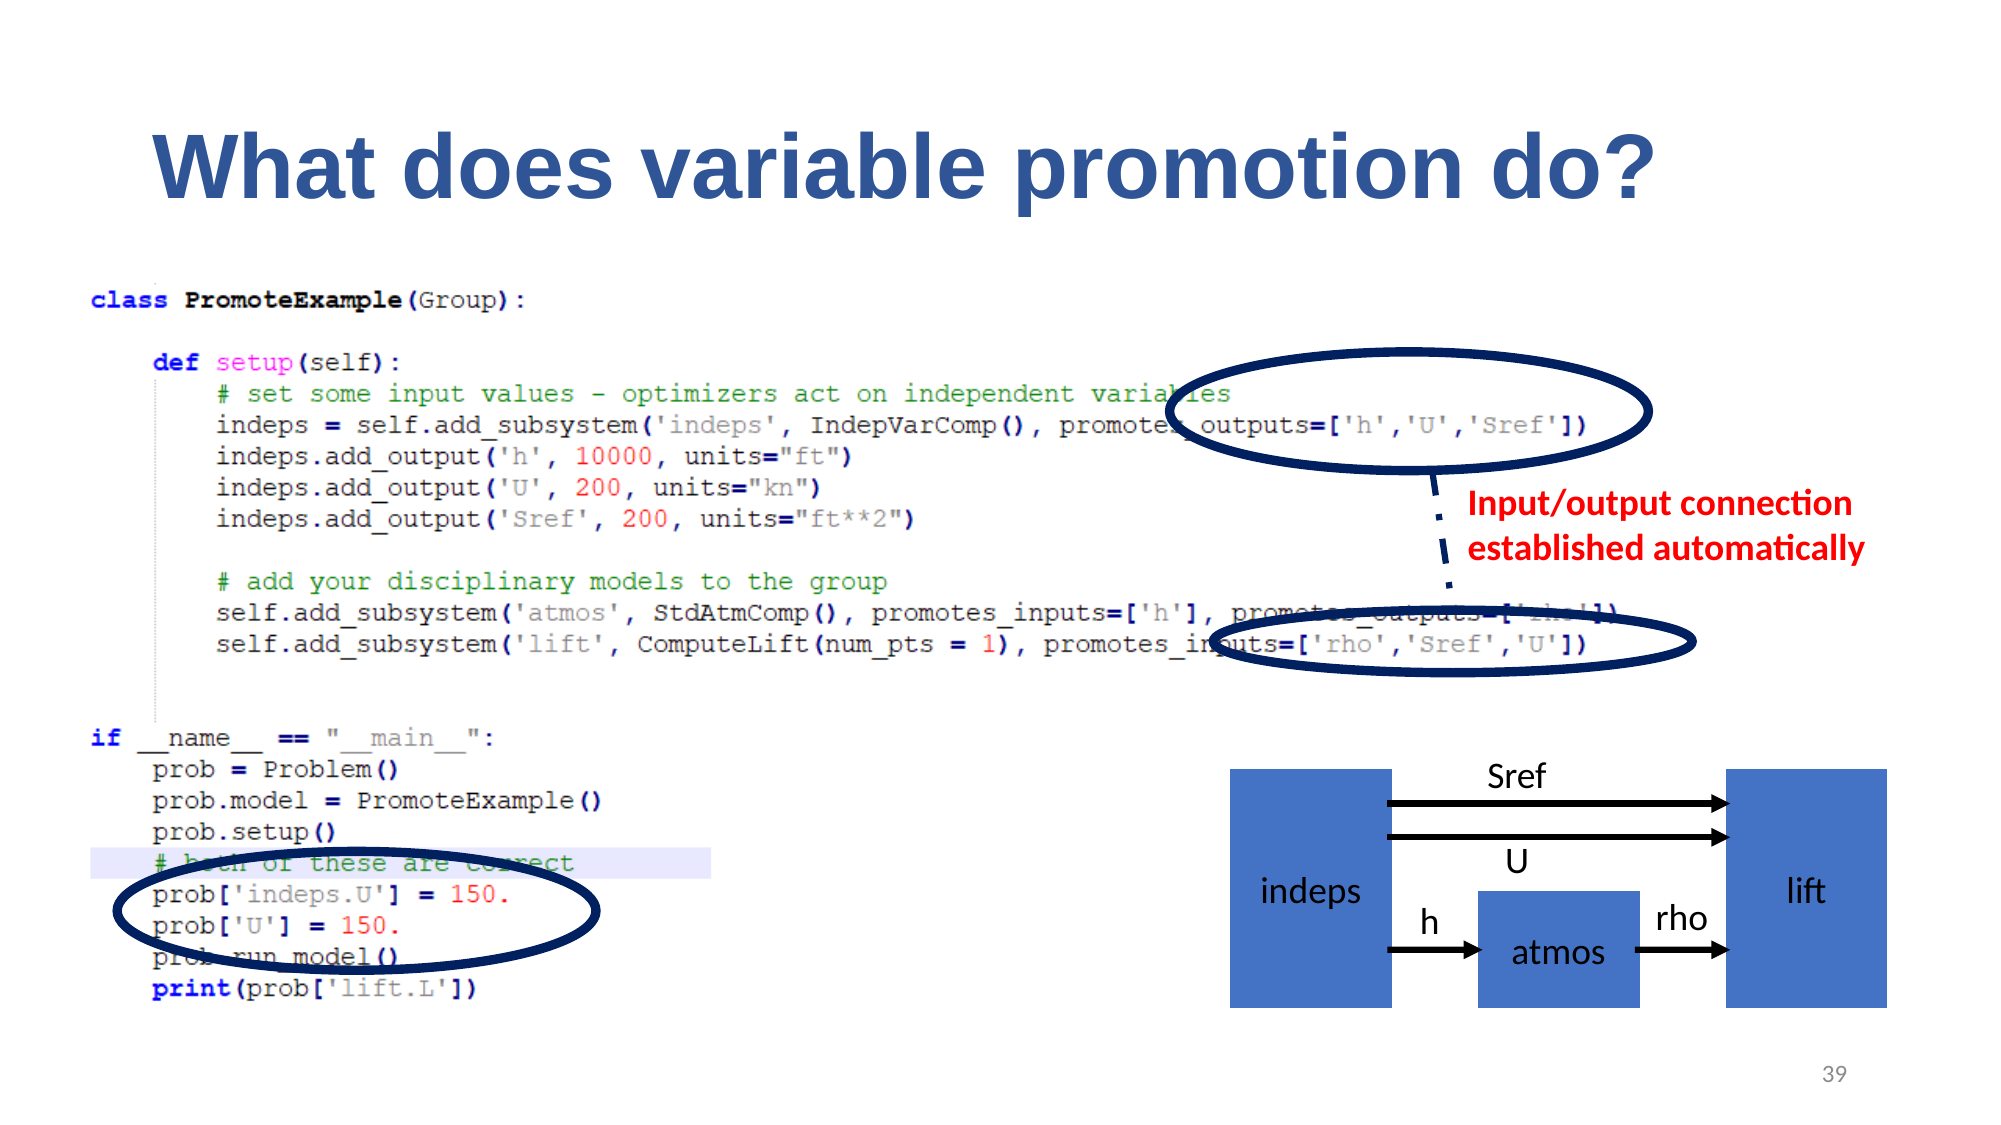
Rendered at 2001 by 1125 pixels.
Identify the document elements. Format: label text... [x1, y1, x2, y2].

title What does variable promotion do? [137, 59, 1863, 278]
picture [89, 283, 1618, 1012]
text_box Input/output connection established automatically [1618, 470, 2000, 576]
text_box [1432, 470, 1453, 611]
slide_number 39 [1412, 1042, 1863, 1103]
text_box [1618, 381, 1650, 442]
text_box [1234, 743, 1883, 1004]
text_box [1618, 617, 1694, 666]
